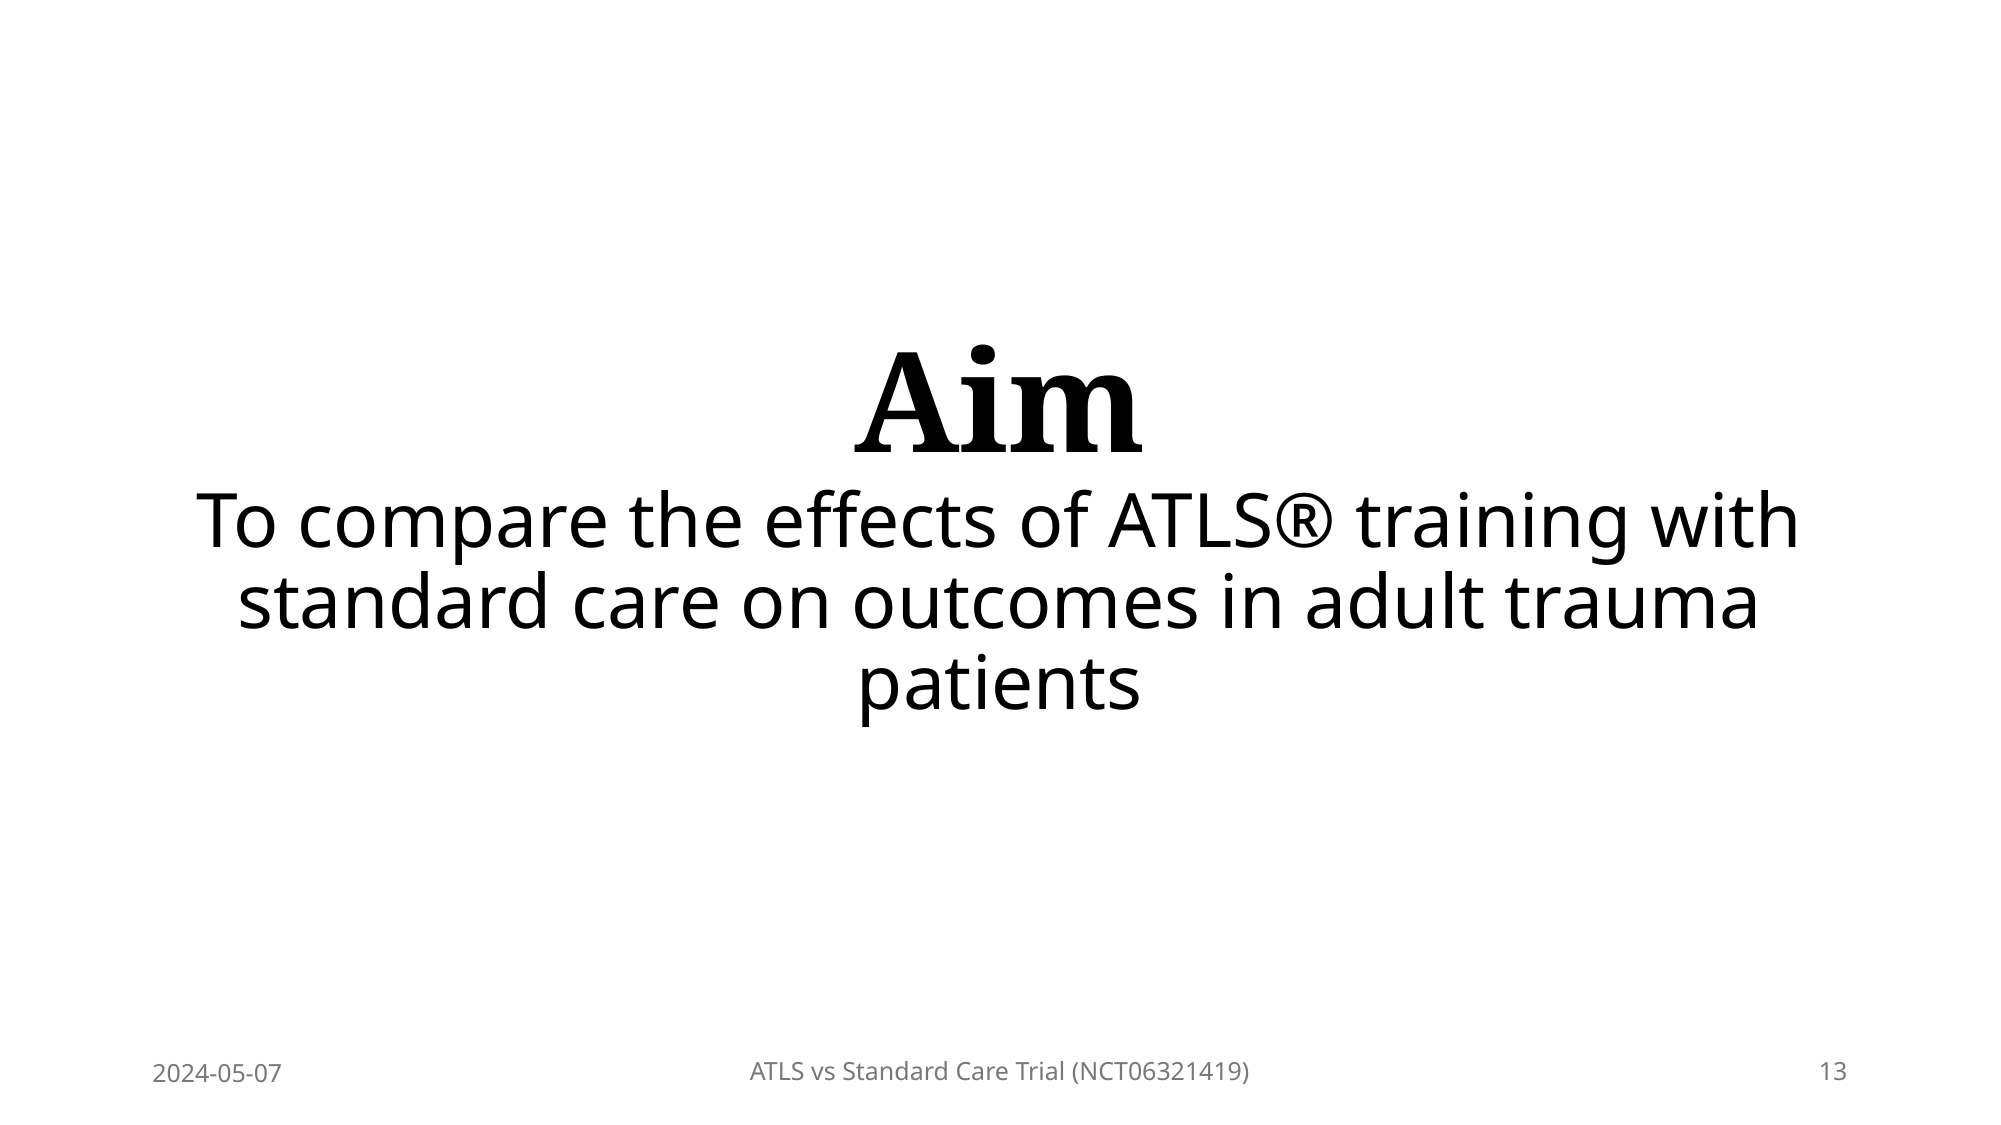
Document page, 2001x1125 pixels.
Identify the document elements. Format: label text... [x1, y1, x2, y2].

footer ATLS vs Standard Care Trial (NCT06321419) [662, 1042, 1338, 1103]
title Aim To compare the effects of ATLS® training with standard care on outcomes in adult trauma patients [137, 324, 1863, 734]
slide_number 13 [1412, 1042, 1863, 1103]
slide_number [137, 1042, 588, 1103]
